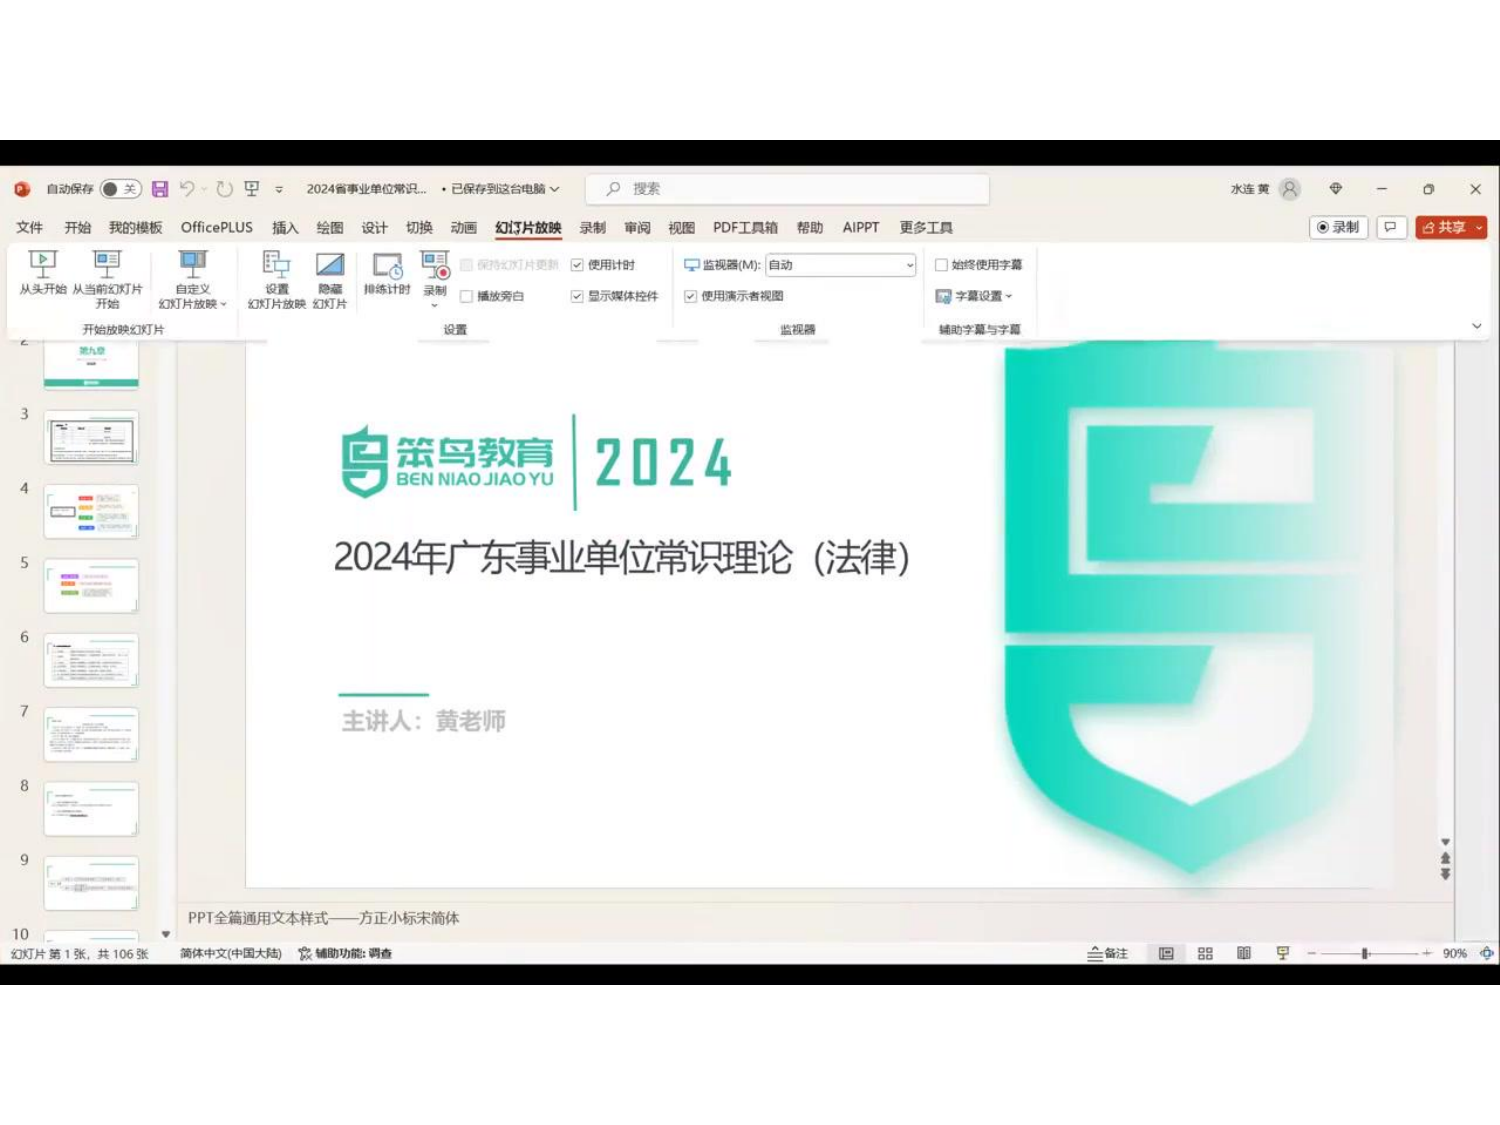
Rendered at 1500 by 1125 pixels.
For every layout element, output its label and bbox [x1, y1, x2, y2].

picture [0, 140, 1500, 985]
